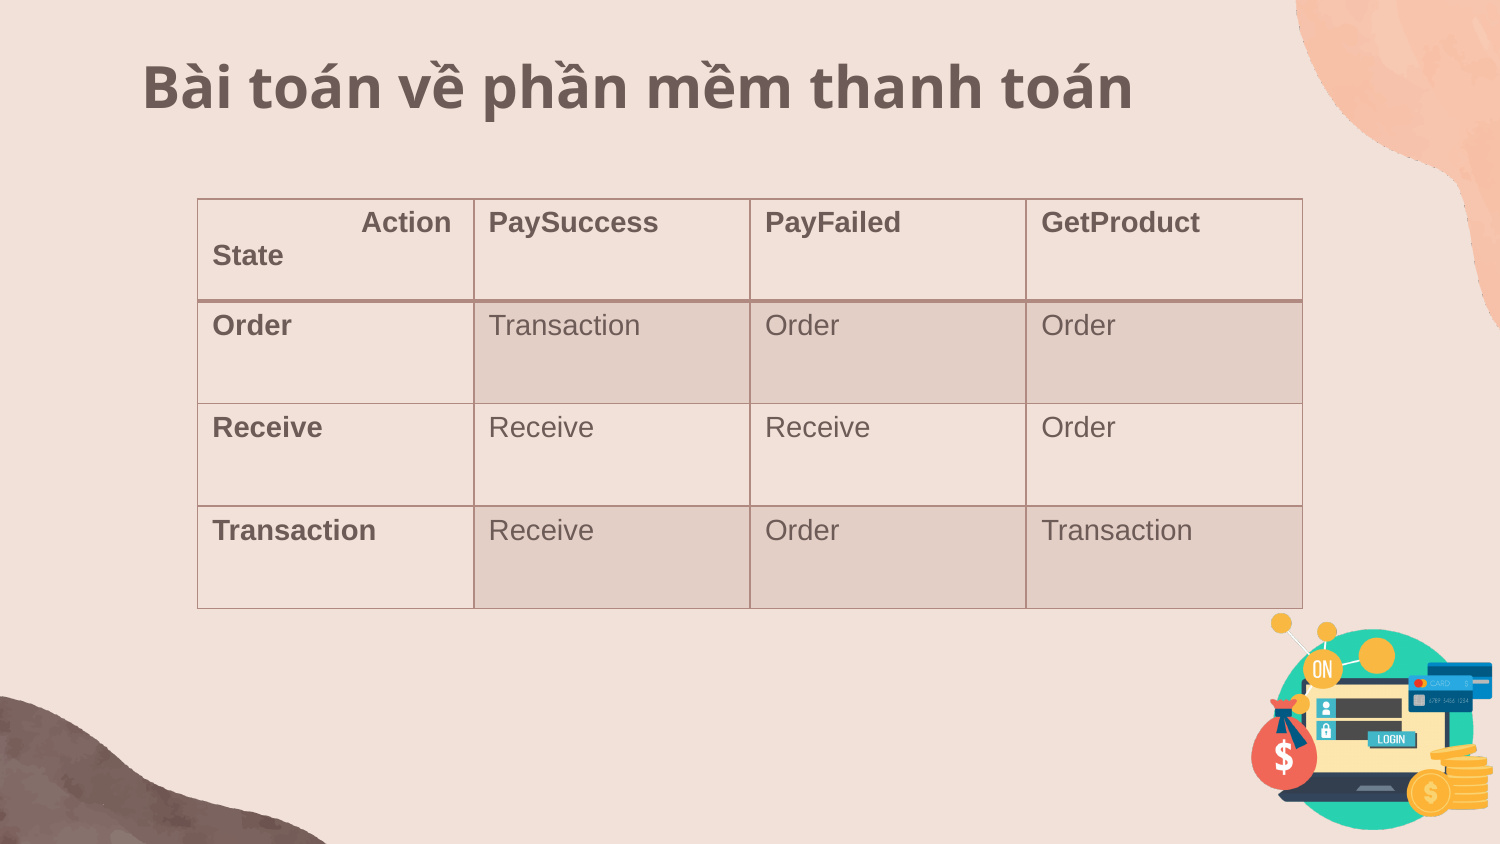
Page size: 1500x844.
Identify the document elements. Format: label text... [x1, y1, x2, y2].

table_cell Transaction [1027, 507, 1302, 608]
table_cell Order [751, 507, 1025, 608]
table_header Action State [198, 200, 473, 299]
title Bài toán về phần mềm thanh toán [6, 35, 1270, 130]
table_cell Order [198, 303, 473, 403]
table_cell Receive [475, 507, 749, 608]
picture [0, 0, 1500, 844]
table_cell Transaction [198, 507, 473, 608]
table_cell Order [1027, 303, 1302, 403]
table_cell Order [751, 303, 1025, 403]
table_cell Receive [475, 404, 749, 505]
table_header PayFailed [751, 200, 1025, 299]
table_cell Transaction [475, 303, 749, 403]
table_header GetProduct [1027, 200, 1302, 299]
table_header PaySuccess [475, 200, 749, 299]
table_cell Receive [198, 404, 473, 505]
table_cell Order [1027, 404, 1302, 505]
table_cell Receive [751, 404, 1025, 505]
